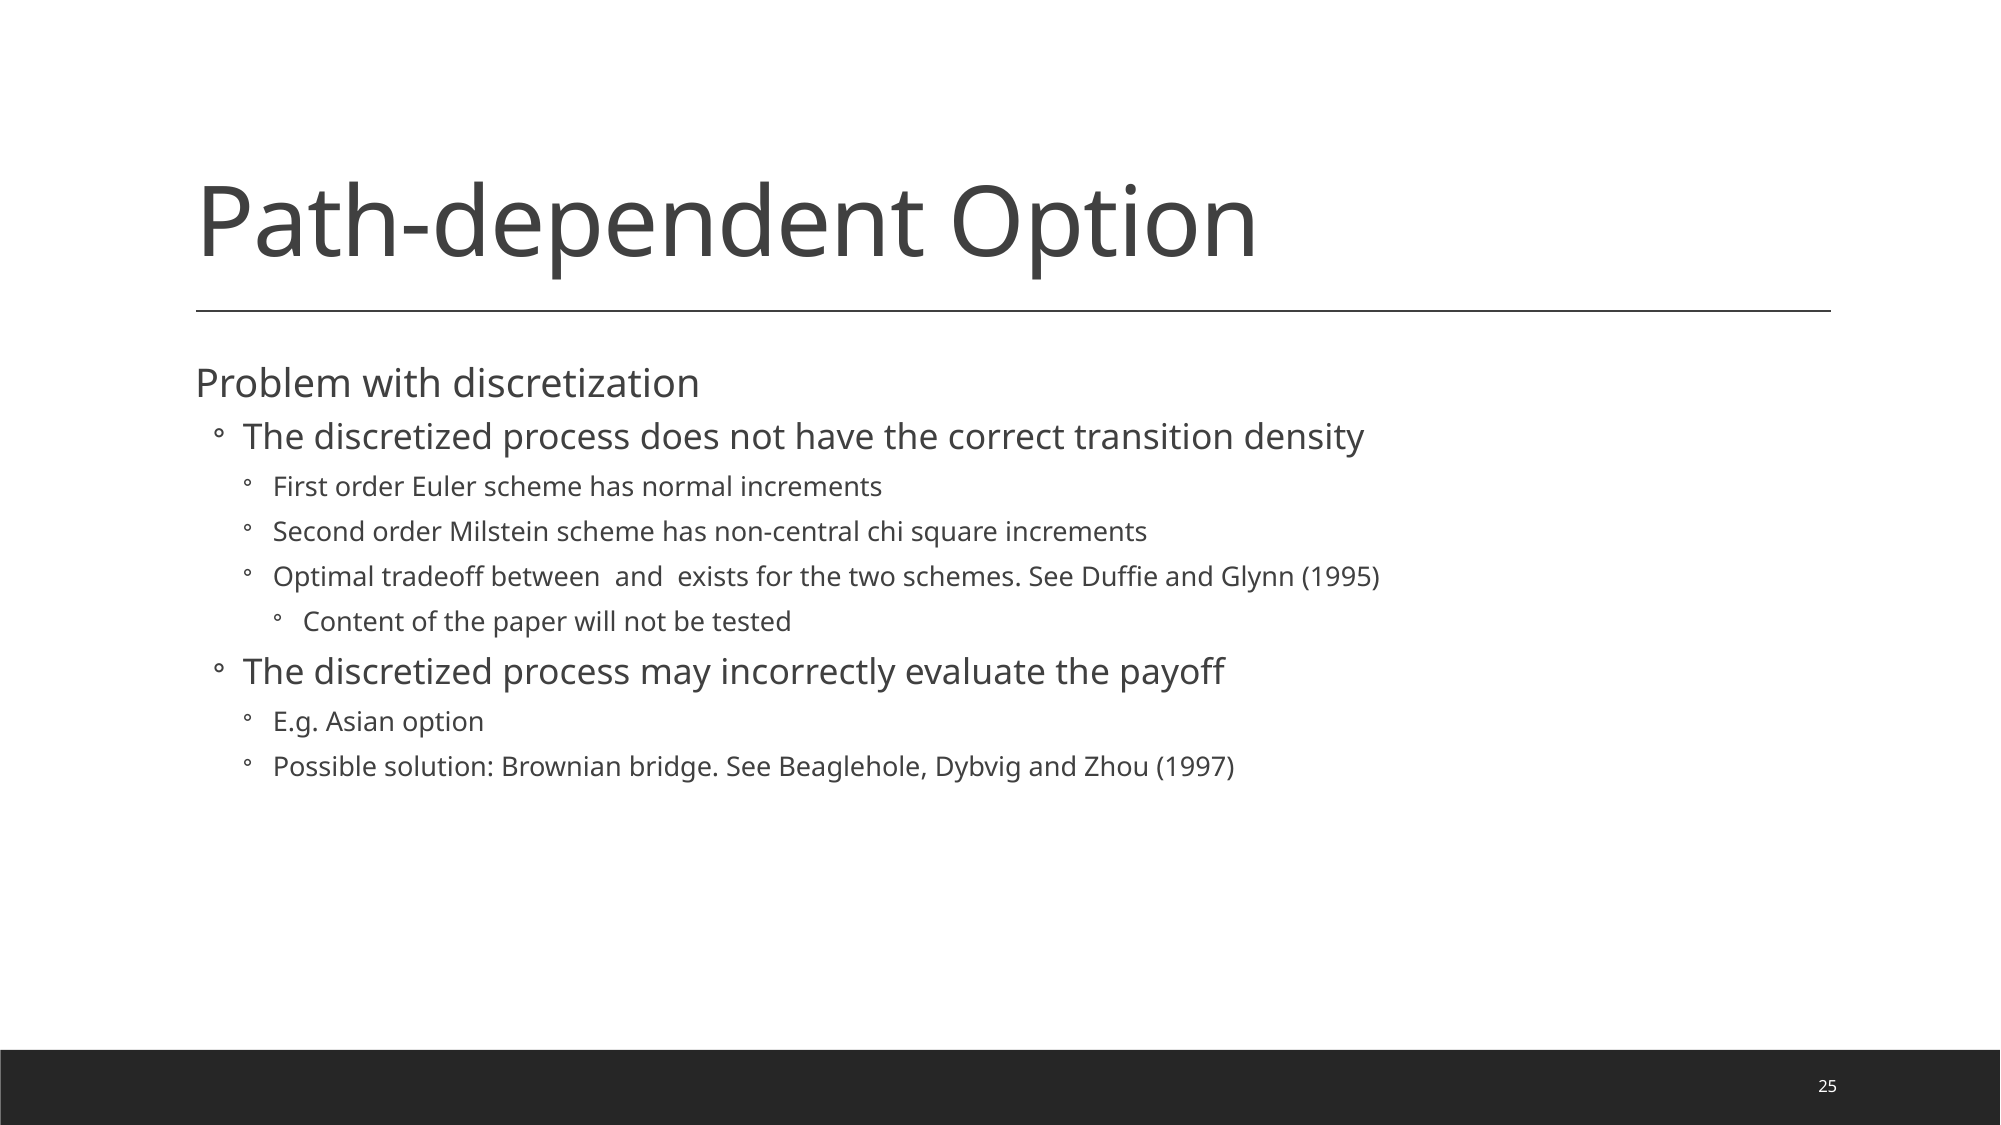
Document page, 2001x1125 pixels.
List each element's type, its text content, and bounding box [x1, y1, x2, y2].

title Path-dependent Option [180, 47, 1830, 285]
slide_number 25 [1803, 1057, 1932, 1118]
